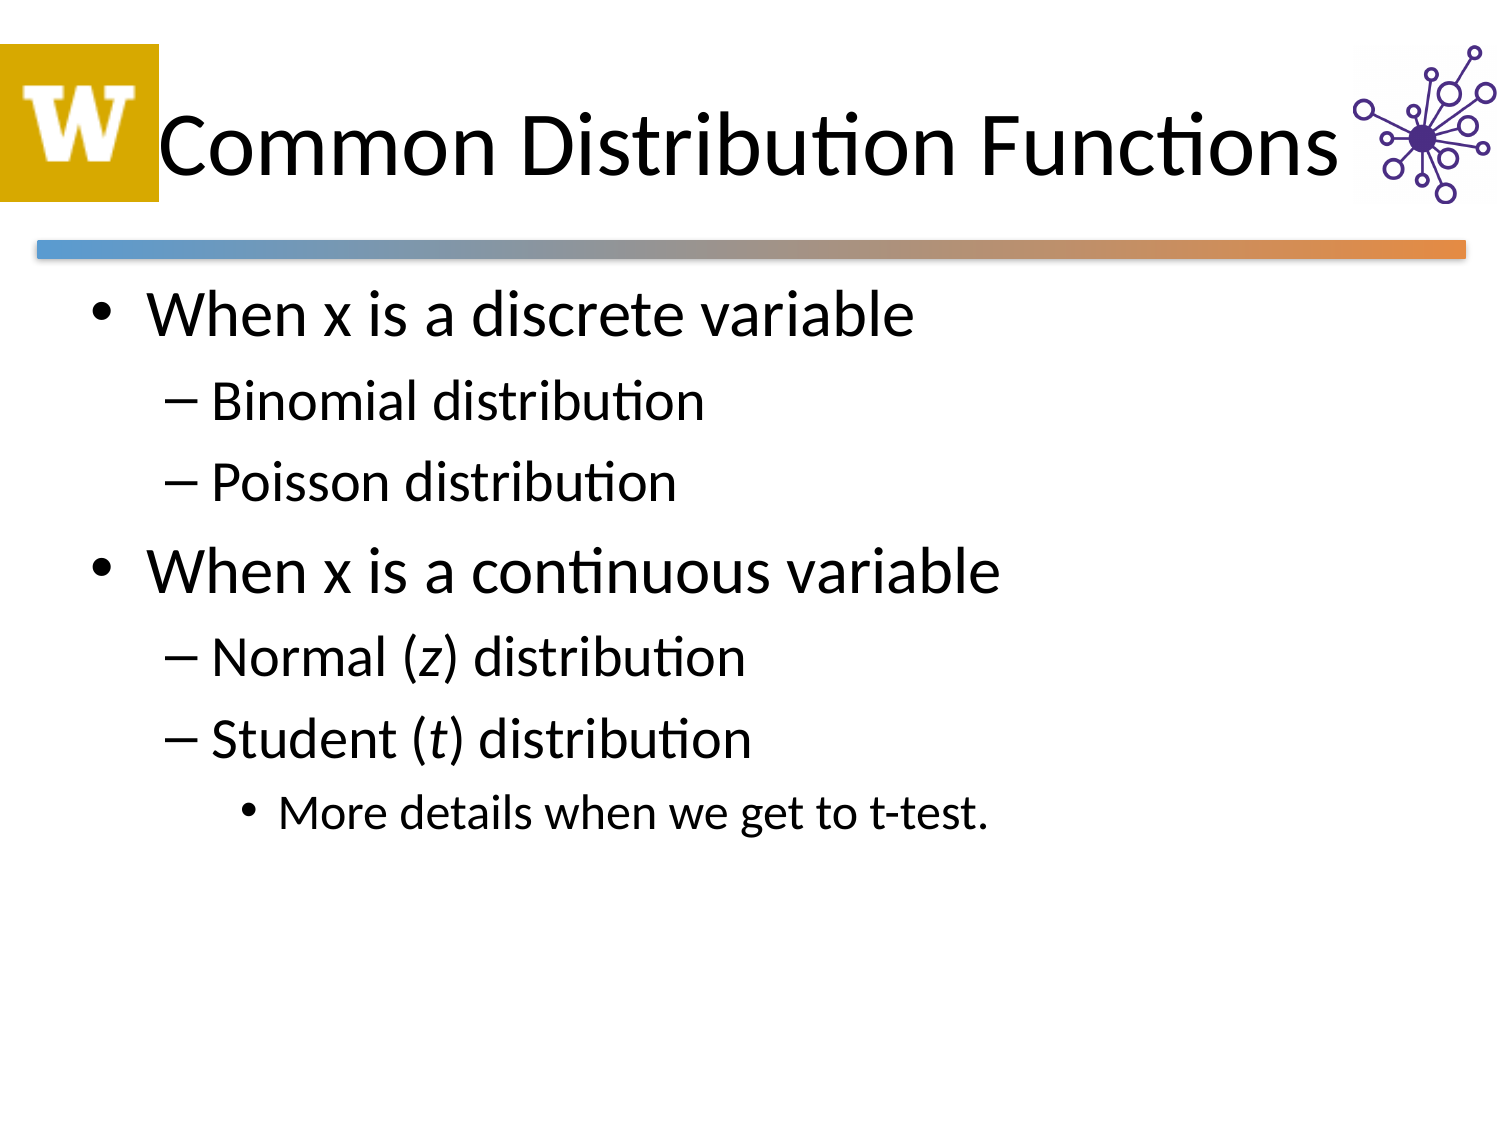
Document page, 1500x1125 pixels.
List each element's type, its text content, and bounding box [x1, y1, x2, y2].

title Common Distribution Functions [75, 45, 1425, 233]
list When x is a discrete variable Binomial distribution Poisson distribution When x is a continuous variable Normal (z) distribution Student (t) distribution More details when we get to t-test. [75, 262, 1425, 1093]
picture [1425, 45, 1497, 204]
picture [0, 44, 159, 202]
